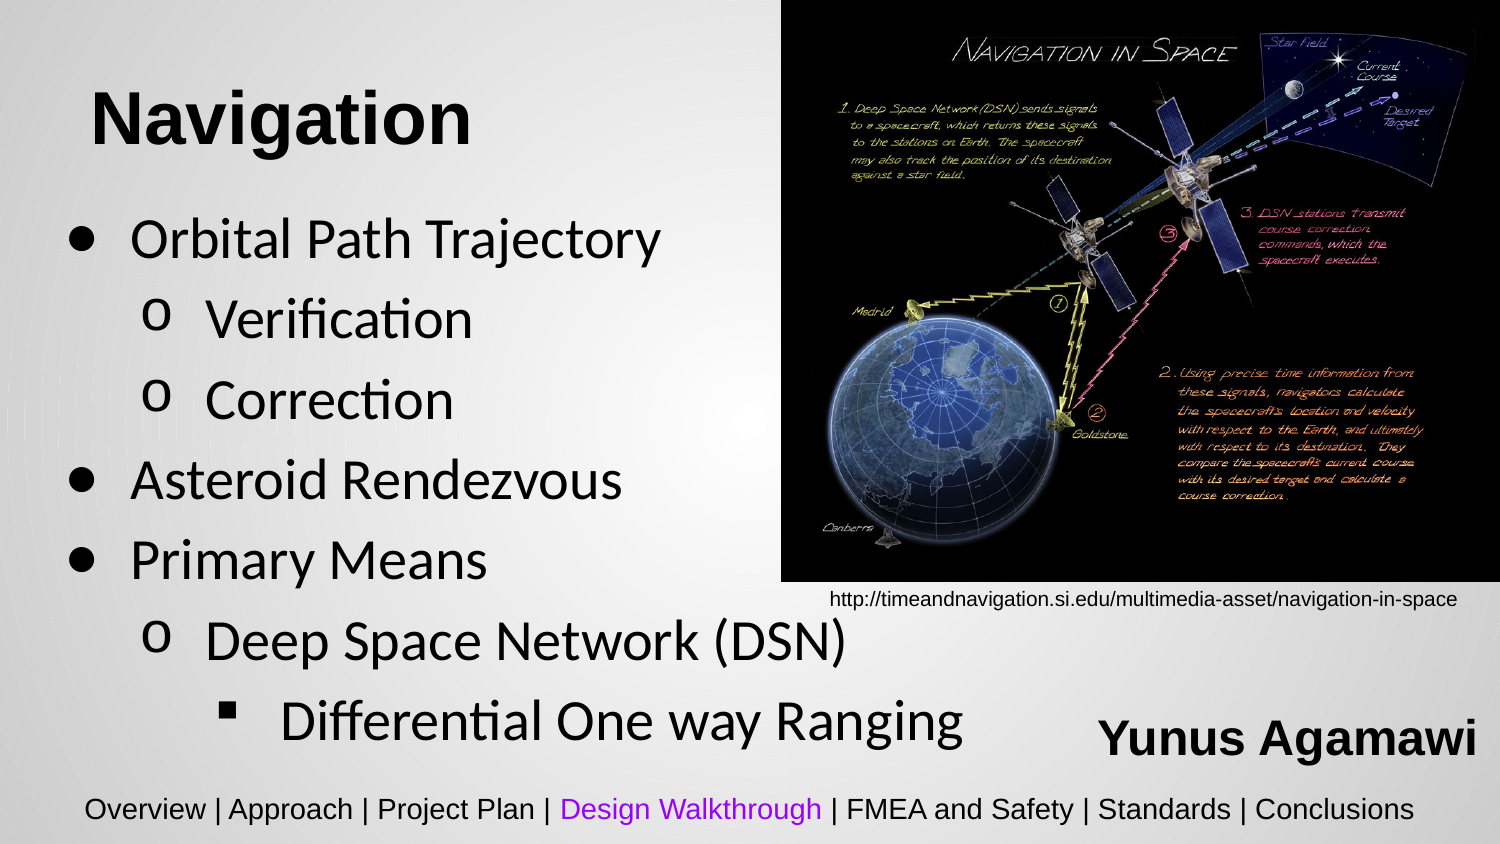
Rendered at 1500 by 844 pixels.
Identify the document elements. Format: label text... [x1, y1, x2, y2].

text_box http://timeandnavigation.si.edu/multimedia-asset/navigation-in-space [814, 590, 1500, 844]
picture [781, 0, 1500, 582]
title Navigation [75, 33, 776, 174]
text_box Overview | Approach | Project Plan | Design Walkthrough | FMEA and Safety | Standards | Conclusions [0, 775, 814, 843]
text_box Yunus Agamawi [1082, 665, 1500, 807]
list Orbital Path Trajectory Verification Correction Asteroid Rendezvous Primary Means Deep Space Network (DSN) Differential One way Ranging [40, 174, 814, 775]
